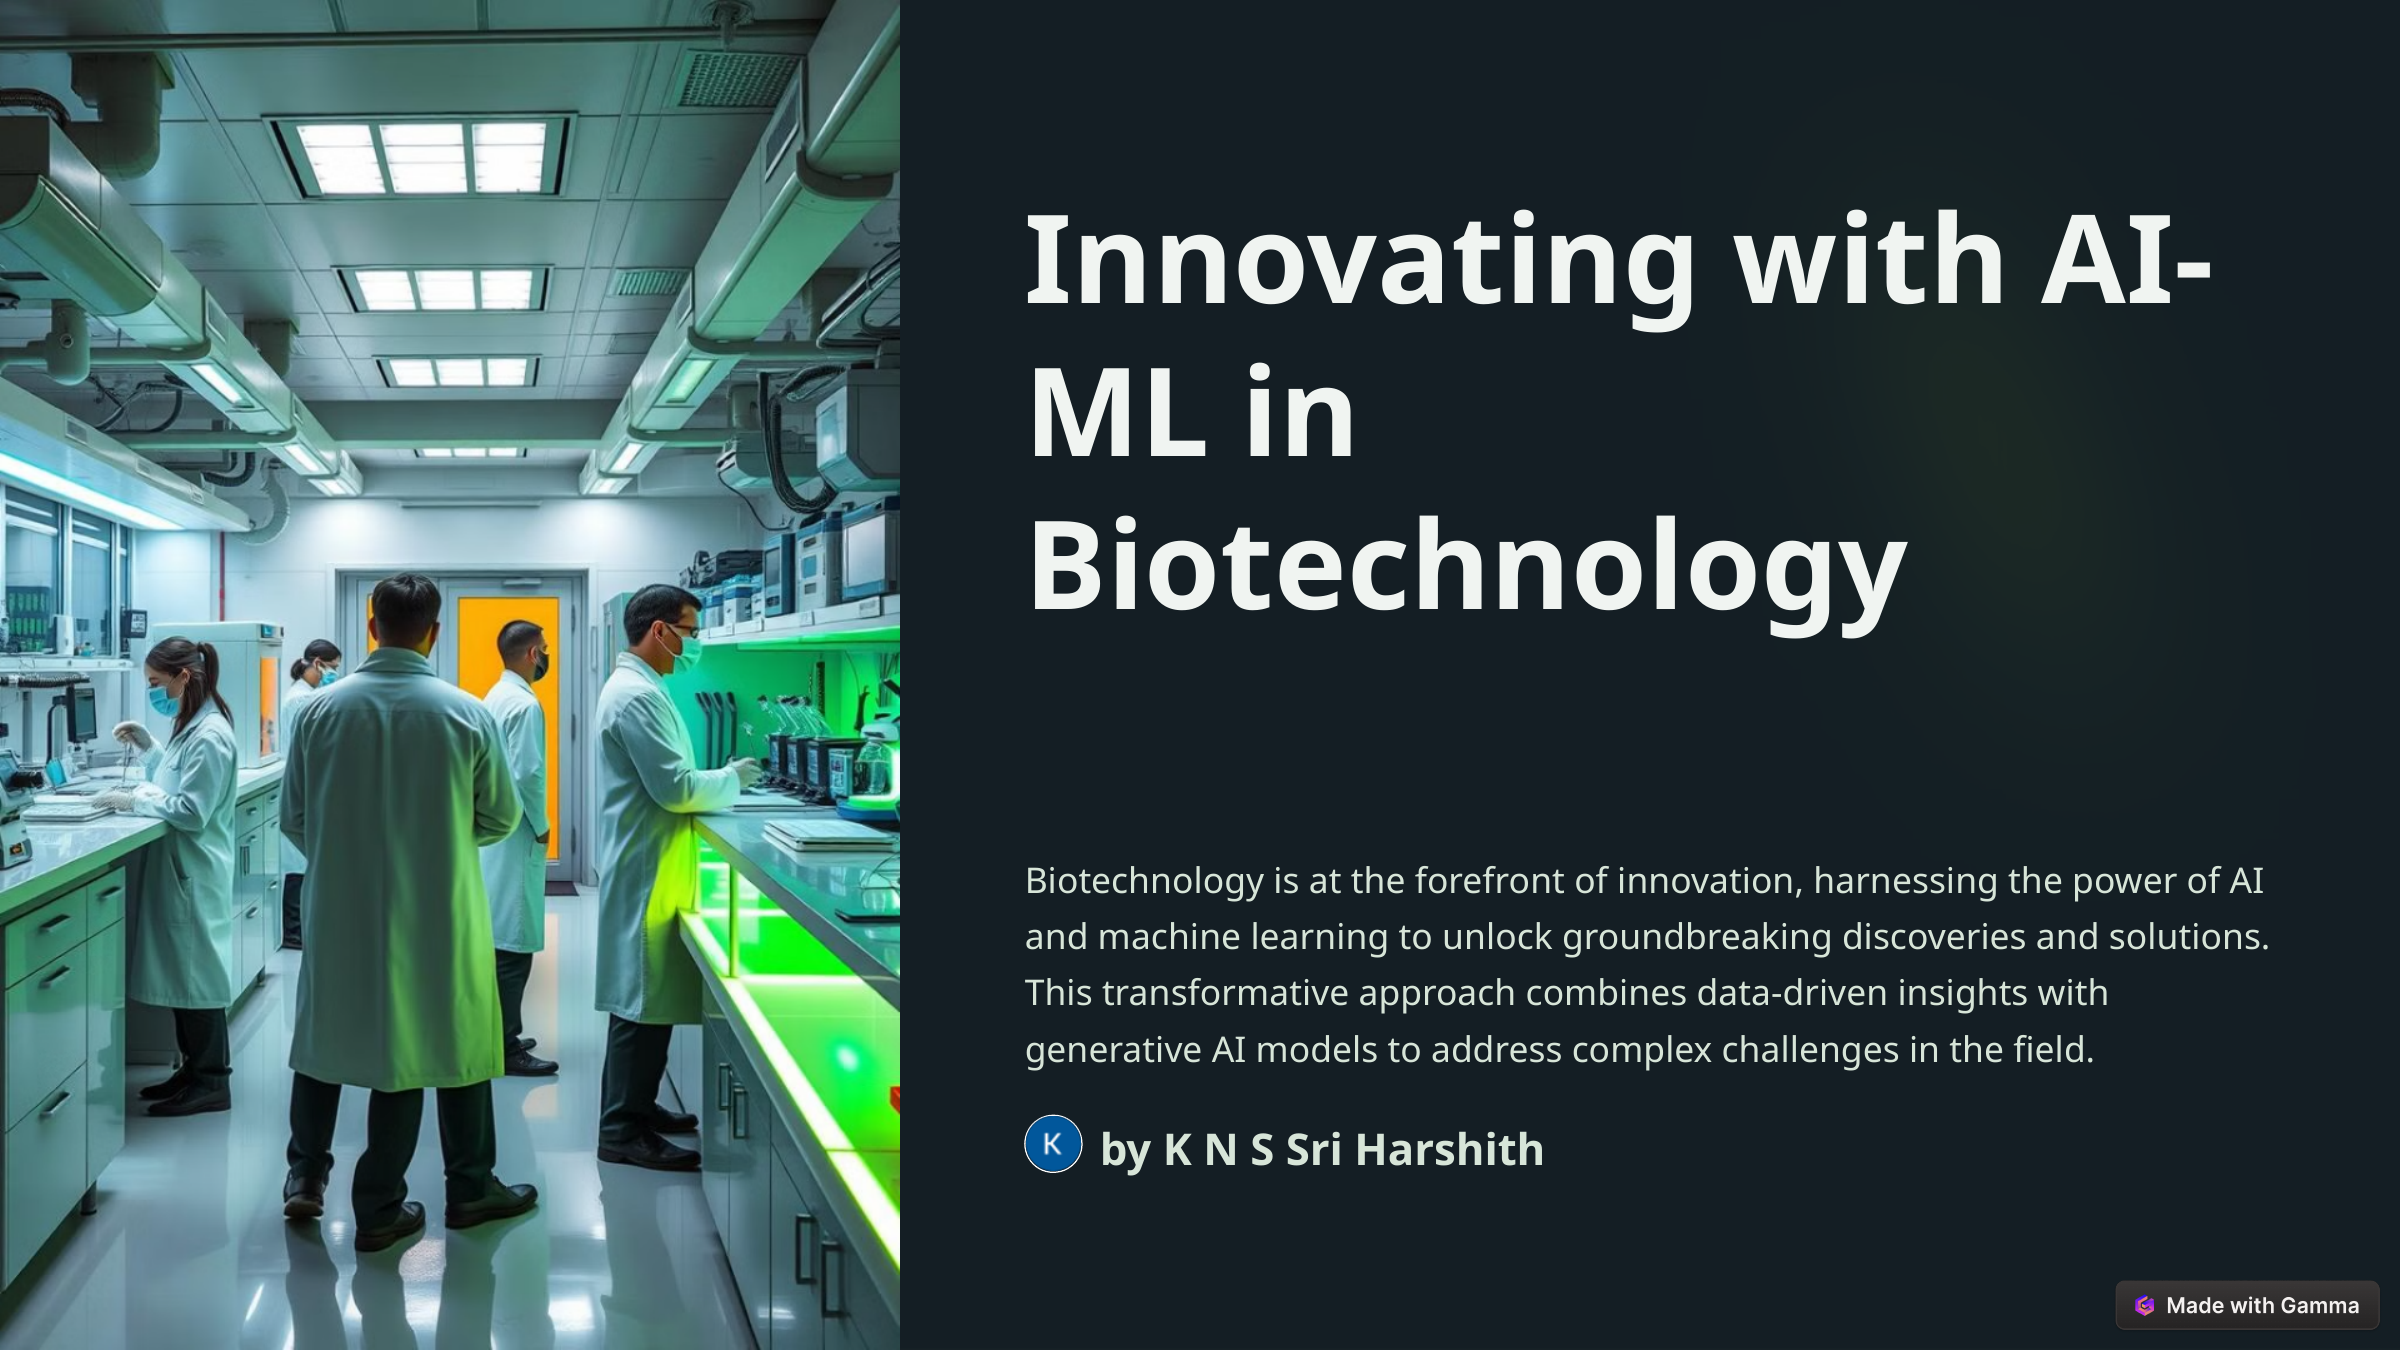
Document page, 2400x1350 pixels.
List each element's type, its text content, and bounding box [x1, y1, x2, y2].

picture [1026, 1116, 1081, 1171]
text_box by K N S Sri Harshith [1099, 1112, 1592, 1175]
picture [2106, 1271, 2389, 1339]
text_box Biotechnology is at the forefront of innovation, harnessing the power of AI and machine learning to unlock groundbreaking discoveries and solutions. This transformative approach combines data-driven insights with generative AI models to address complex challenges in the field. [1024, 844, 2275, 1073]
picture [0, 0, 900, 1350]
text_box Innovating with AI-ML in Biotechnology [1024, 174, 2275, 791]
